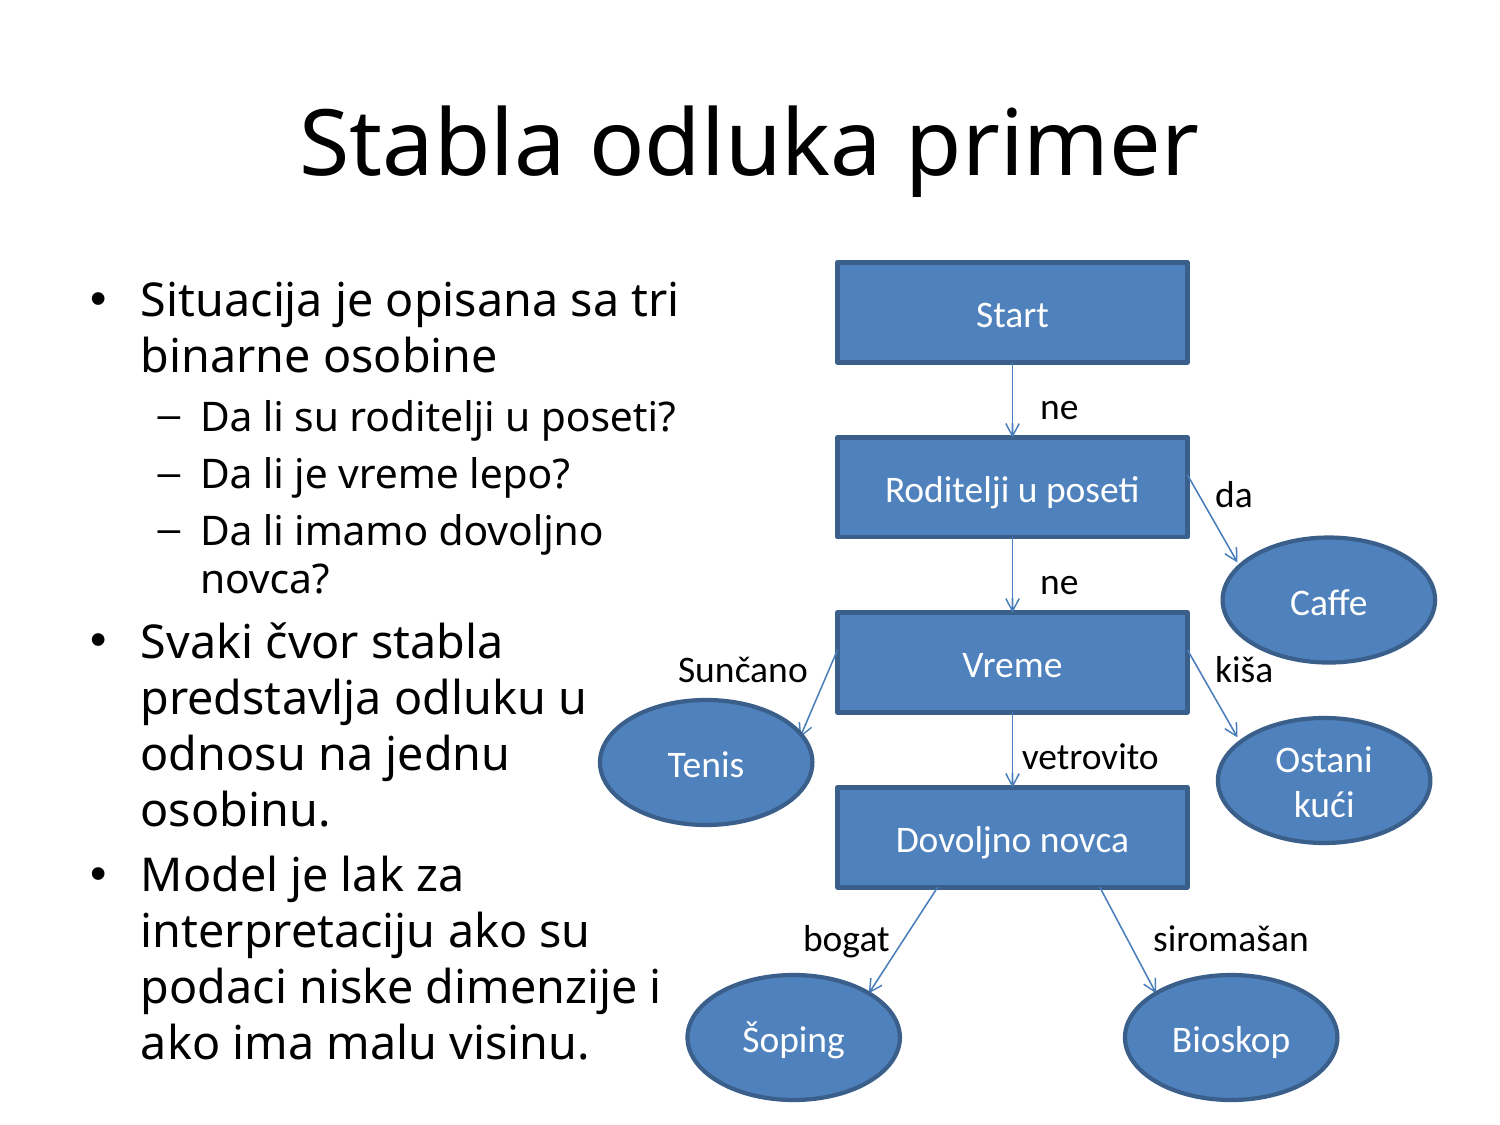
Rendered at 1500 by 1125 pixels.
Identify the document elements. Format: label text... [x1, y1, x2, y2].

title Stabla odluka primer [75, 45, 1425, 233]
list Situacija je opisana sa tri binarne osobine Da li su roditelji u poseti? Da li je vreme lepo? Da li imamo dovoljno novca? Svaki čvor stabla predstavlja odluku u odnosu na jednu osobinu. Model je lak za interpretaciju ako su podaci niske dimenzije i ako ima malu visinu. [75, 262, 597, 1088]
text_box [599, 262, 1436, 1101]
